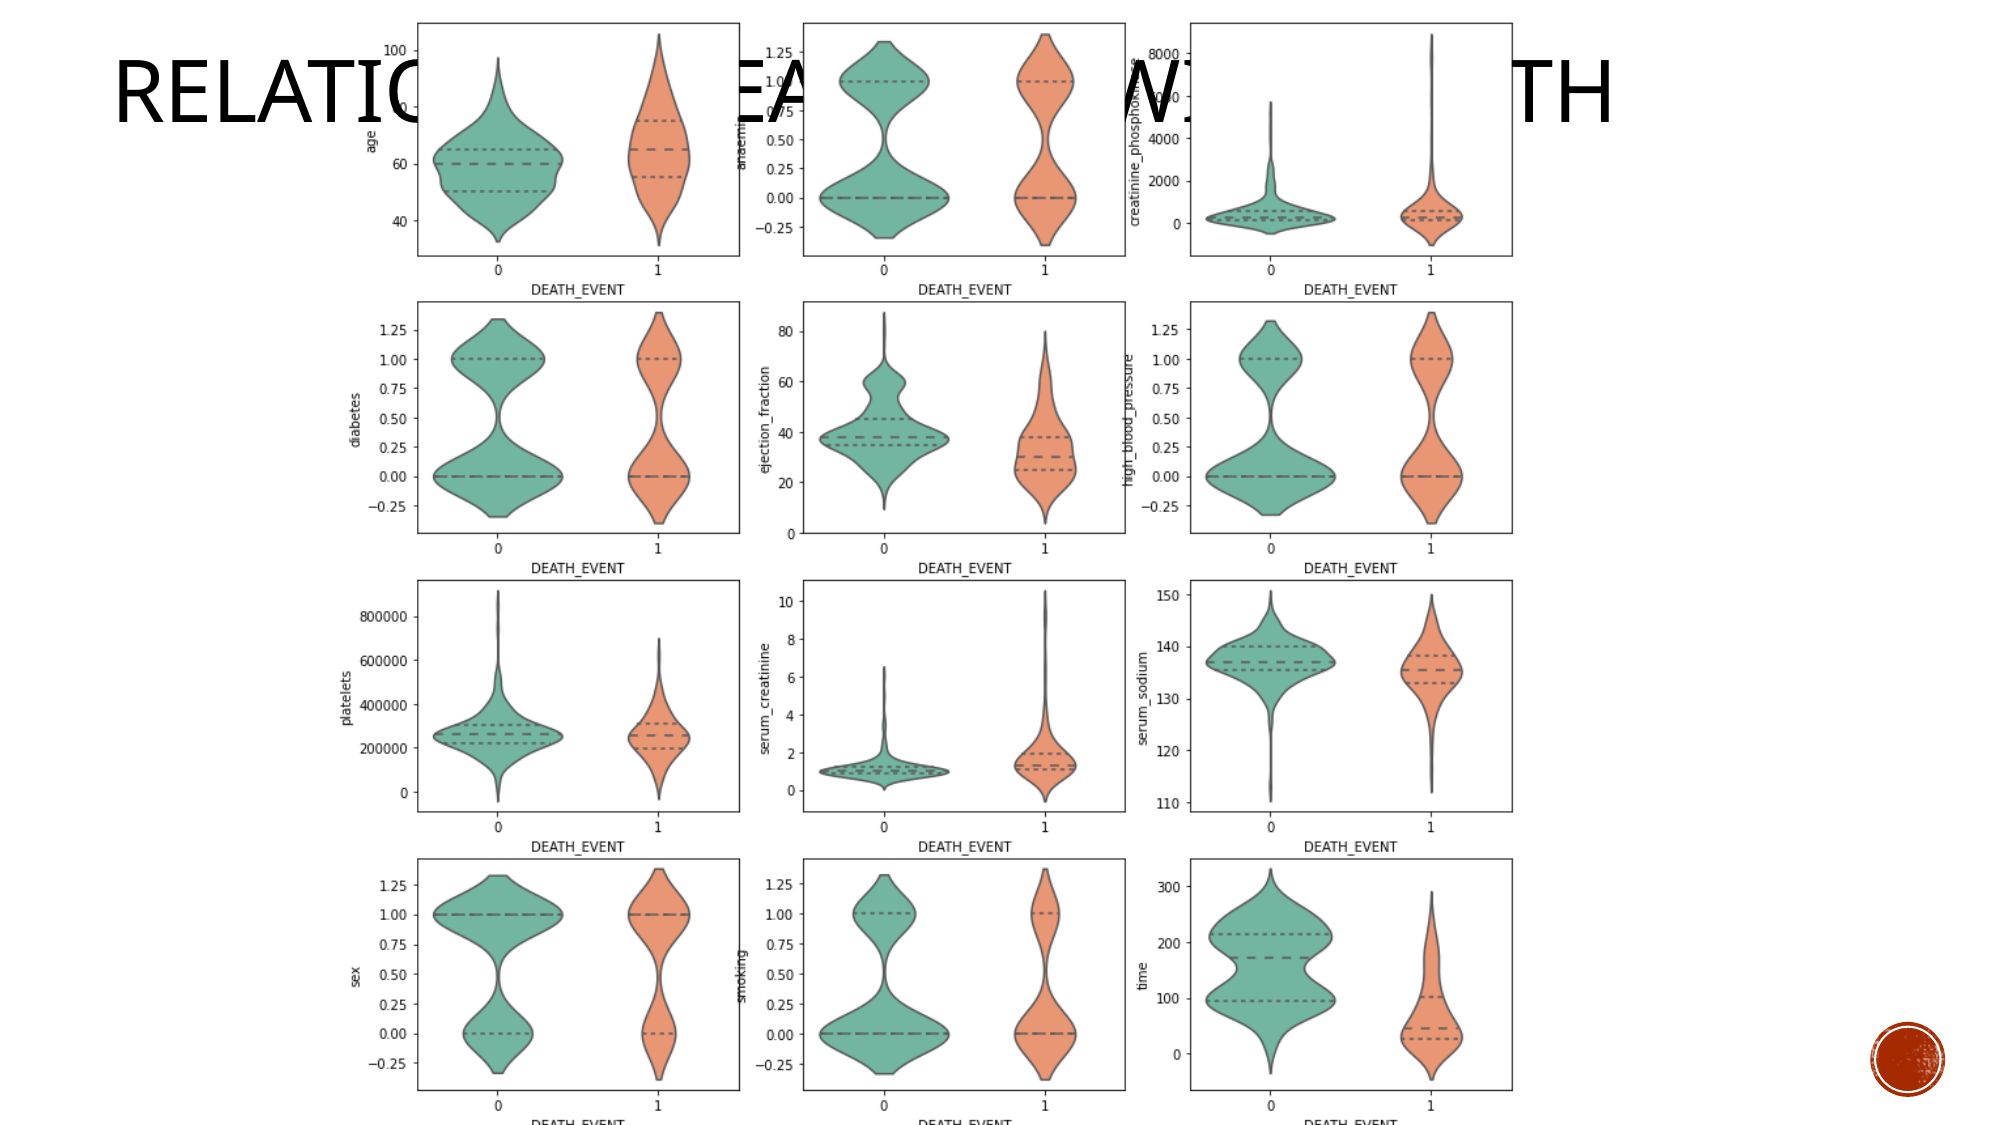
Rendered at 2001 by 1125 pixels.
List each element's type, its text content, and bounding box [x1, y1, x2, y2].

title Relation of features with death [39, 0, 1690, 189]
picture [331, 15, 1521, 1125]
